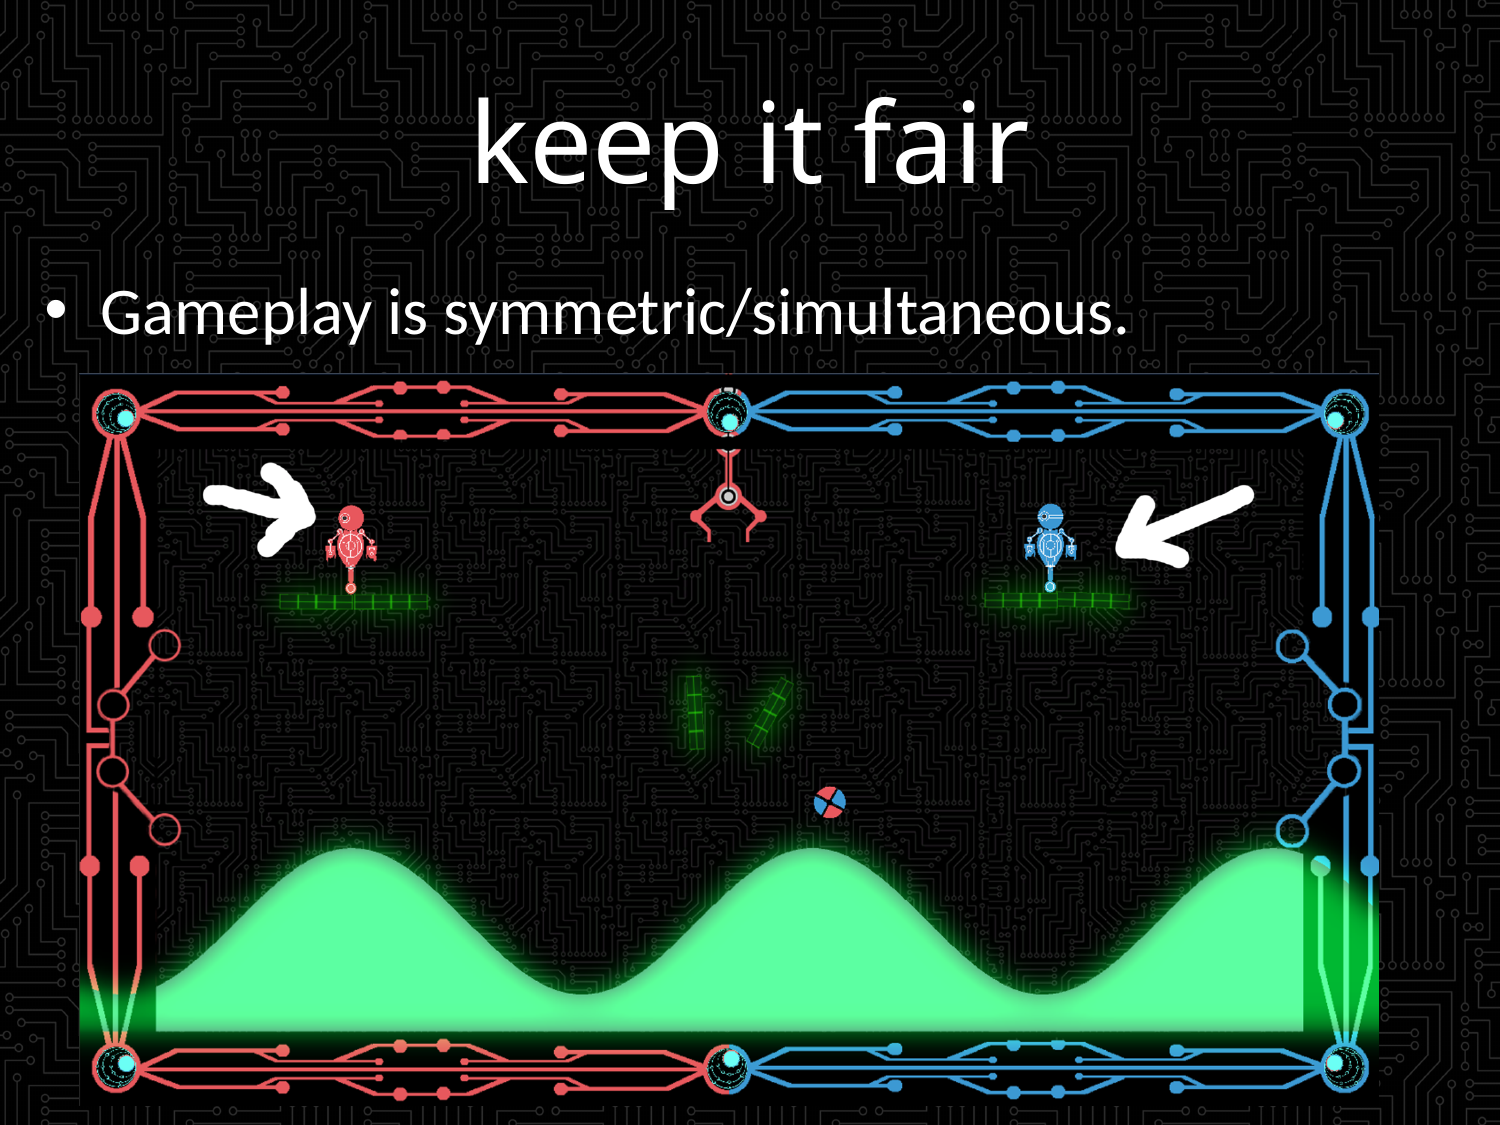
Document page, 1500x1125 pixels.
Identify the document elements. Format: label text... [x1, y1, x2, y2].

list Gameplay is symmetric/simultaneous. [29, 260, 1471, 1106]
picture [0, 0, 1500, 1125]
title keep it fair [75, 45, 1425, 233]
